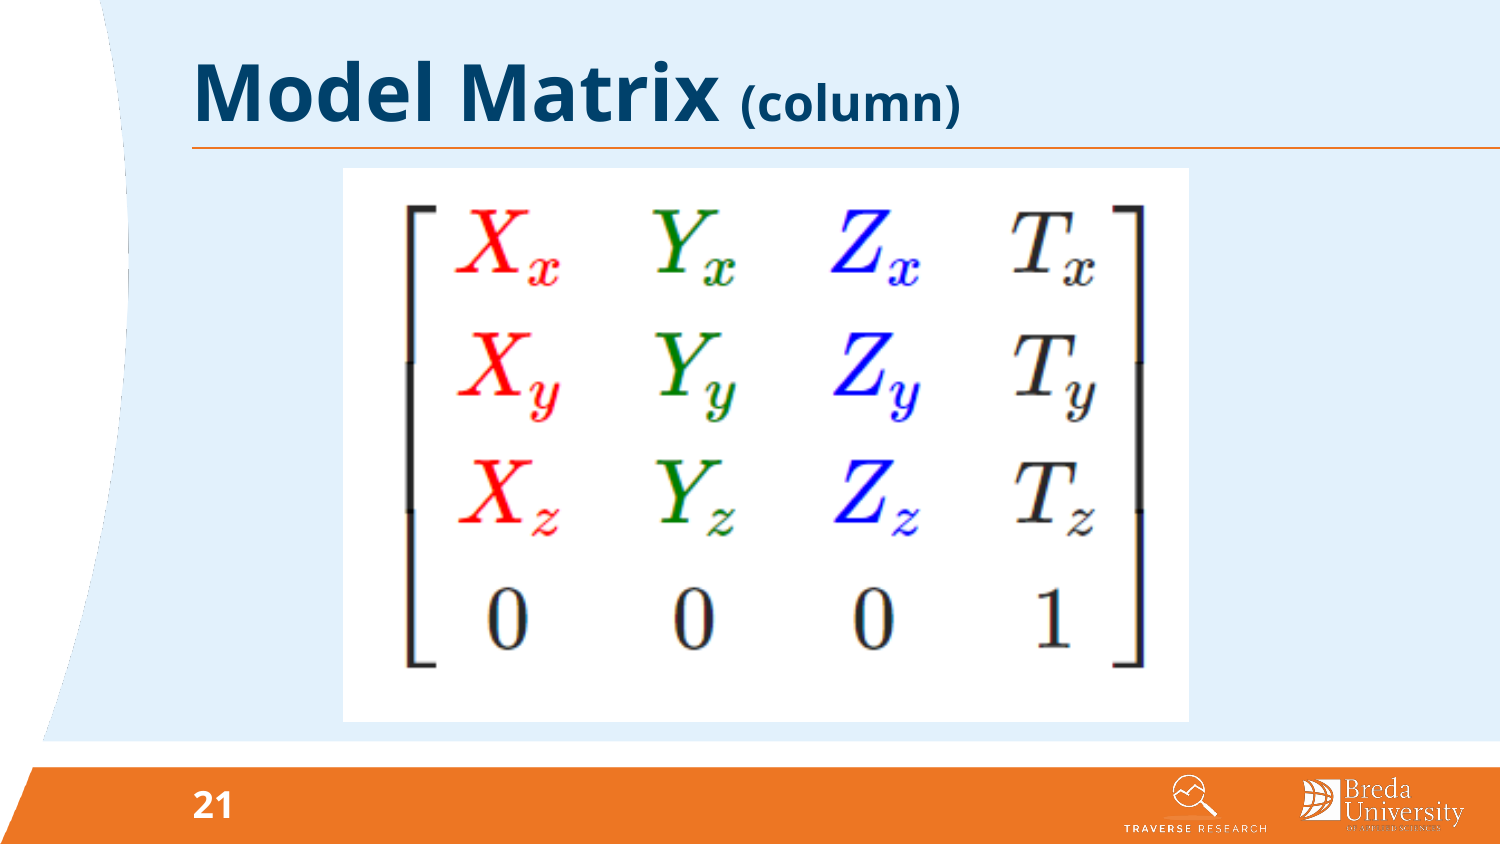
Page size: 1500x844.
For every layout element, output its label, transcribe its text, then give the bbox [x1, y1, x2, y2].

slide_number 21 [177, 773, 351, 819]
picture [0, 0, 1500, 844]
title Model Matrix (column) [191, 3, 1341, 138]
